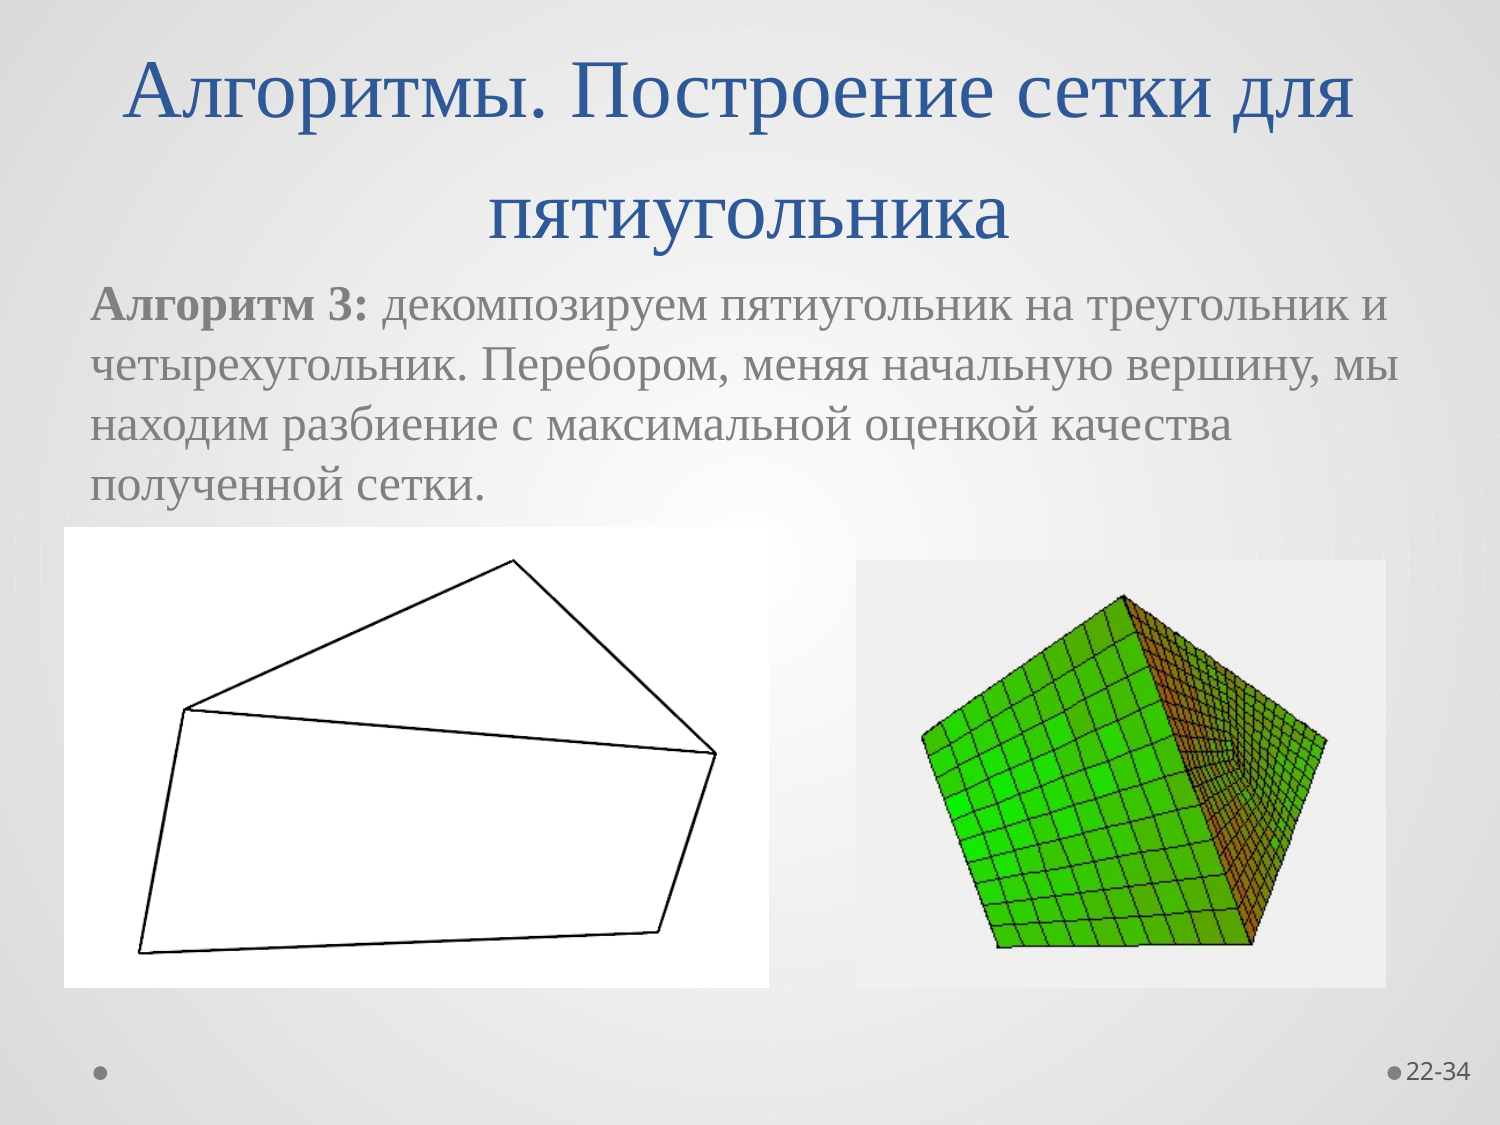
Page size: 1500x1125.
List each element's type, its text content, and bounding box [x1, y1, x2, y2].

list Алгоритм 3: декомпозируем пятиугольник на треугольник и четырехугольник. Перебором, меняя начальную вершину, мы находим разбиение с максимальной оценкой качества полученной сетки. [75, 262, 1425, 1005]
picture [64, 526, 769, 988]
picture [856, 560, 1387, 988]
slide_number 22-34 [1401, 1042, 1494, 1103]
title Алгоритмы. Построение сетки для пятиугольника [75, 0, 1425, 262]
